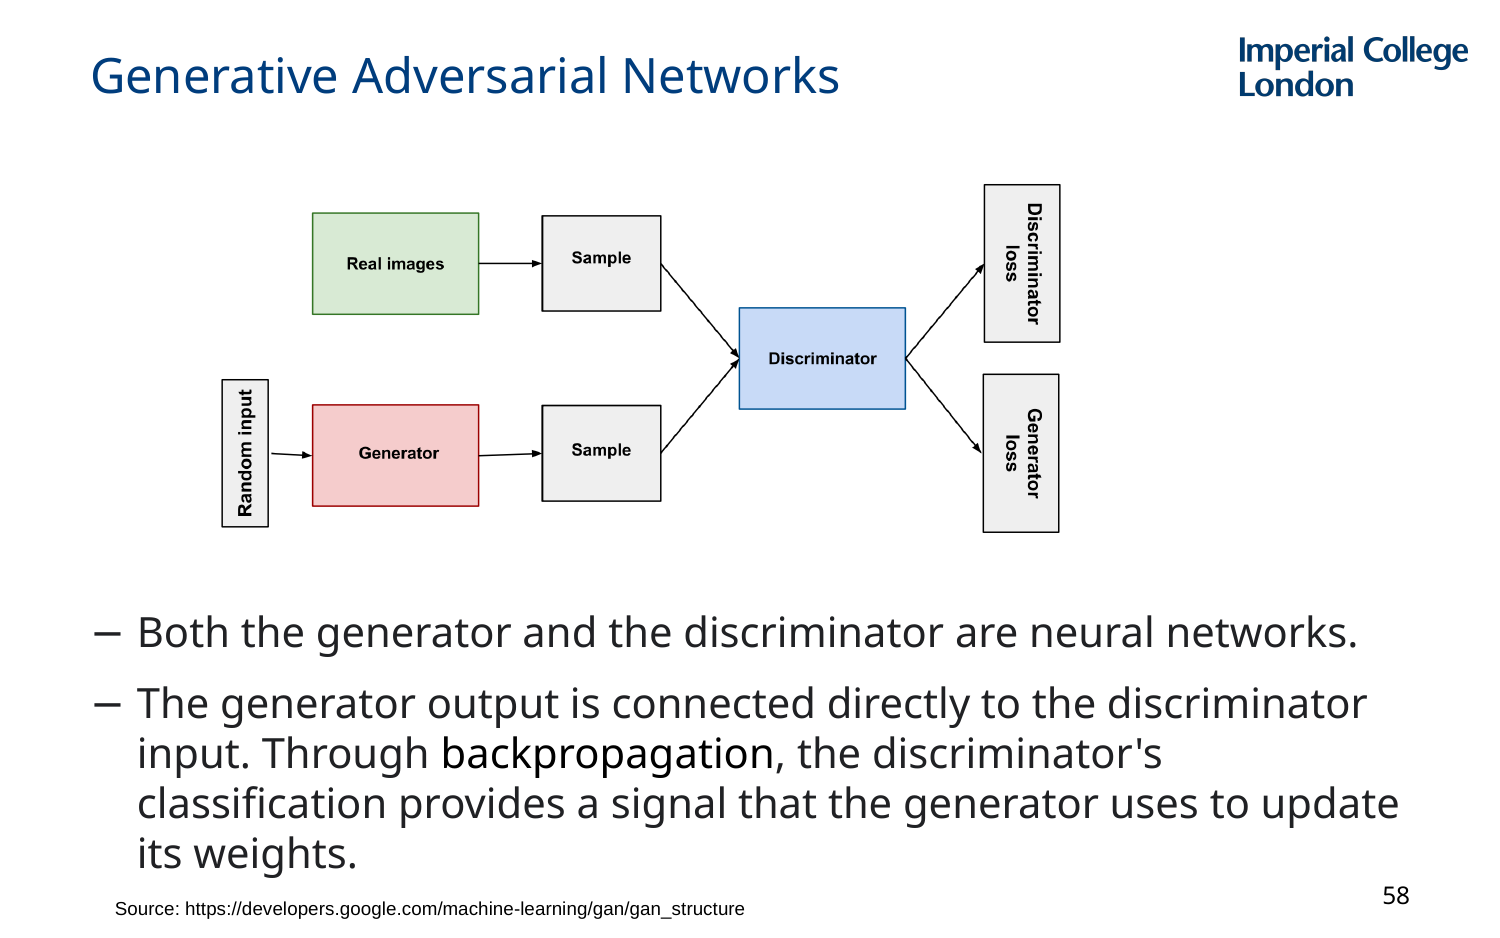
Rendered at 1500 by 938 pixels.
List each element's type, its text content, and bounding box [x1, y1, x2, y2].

slide_number 58 [1074, 872, 1426, 920]
picture [170, 157, 1114, 562]
list Both the generator and the discriminator are neural networks. The generator output is connected directly to the discriminator input. Through backpropagation, the discriminator's classification provides a signal that the generator uses to update its weights. [75, 173, 1425, 853]
picture [1425, 18, 1486, 114]
text_box Source: https://developers.google.com/machine-learning/gan/gan_structure [100, 889, 1055, 927]
title Generative Adversarial Networks [75, 0, 1425, 153]
